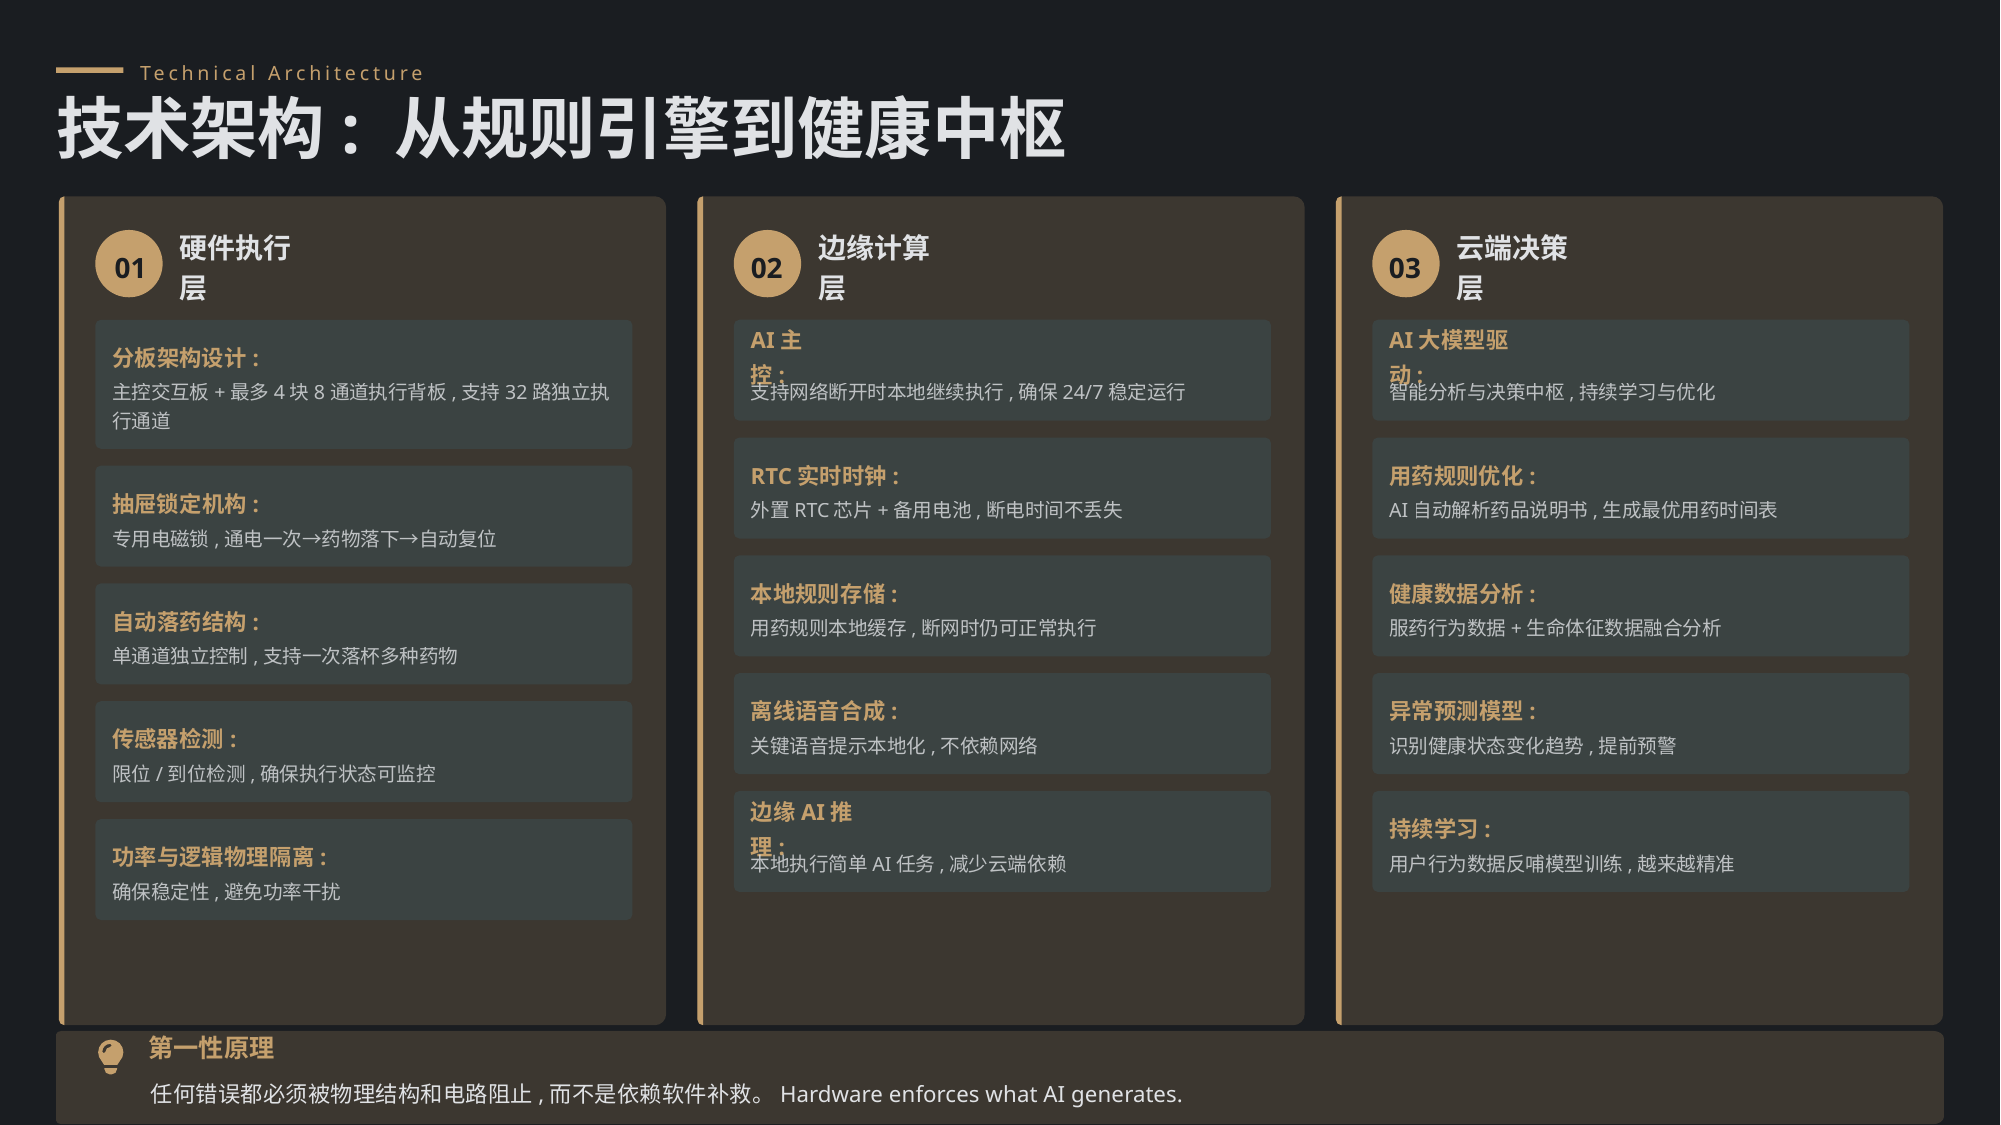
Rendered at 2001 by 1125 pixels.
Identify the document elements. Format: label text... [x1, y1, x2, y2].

text_box [56, 1030, 1944, 1125]
text_box 03 [1388, 244, 1437, 284]
text_box 自动落药结构: [112, 602, 264, 632]
text_box 功率与逻辑物理隔离: [112, 837, 331, 868]
text_box 传感器检测: [112, 720, 241, 750]
text_box [95, 229, 163, 298]
text_box AI大模型驱动: [1389, 338, 1539, 369]
text_box [733, 673, 1271, 775]
text_box 确保稳定性,避免功率干扰 [112, 875, 626, 904]
text_box 本地执行简单AI任务,减少云端依赖 [750, 847, 1264, 876]
text_box 支持网络断开时本地继续执行,确保24/7稳定运行 [750, 375, 1264, 404]
text_box [1372, 673, 1910, 775]
text_box [733, 229, 795, 298]
text_box 识别健康状态变化趋势,提前预警 [1389, 729, 1903, 758]
text_box 任何错误都必须被物理结构和电路阻止,而不是依赖软件补救。Hardware enforces what AI generates. [150, 1070, 1929, 1107]
text_box 离线语音合成: [750, 692, 902, 722]
text_box 专用电磁锁,通电一次→药物落下→自动复位 [112, 521, 626, 550]
text_box 边缘AI推理: [750, 809, 878, 840]
text_box 抽屉锁定机构: [112, 484, 264, 514]
text_box [1342, 196, 1944, 1026]
text_box 技术架构: 从规则引擎到健康中枢 [56, 100, 1978, 169]
text_box [1372, 437, 1910, 539]
text_box AI自动解析药品说明书,生成最优用药时间表 [1389, 493, 1903, 522]
text_box 外置RTC芯片+备用电池,断电时间不丢失 [750, 493, 1264, 522]
text_box 用药规则本地缓存,断网时仍可正常执行 [750, 611, 1264, 640]
text_box 关键语音提示本地化,不依赖网络 [750, 729, 1264, 758]
text_box 单通道独立控制,支持一次落杯多种药物 [112, 639, 626, 668]
text_box 限位/到位检测,确保执行状态可监控 [112, 757, 626, 786]
text_box [98, 1039, 124, 1065]
text_box [704, 196, 1305, 1023]
text_box 主控交互板+最多4块8通道执行背板,支持32路独立执行通道 [112, 375, 626, 432]
text_box 异常预测模型: [1389, 692, 1541, 722]
text_box 智能分析与决策中枢,持续学习与优化 [1389, 375, 1903, 404]
text_box 本地规则存储: [750, 574, 902, 604]
text_box [65, 196, 667, 1026]
text_box 服药行为数据+生命体征数据融合分析 [1389, 611, 1903, 640]
text_box RTC实时时钟: [750, 456, 901, 486]
text_box [95, 465, 633, 567]
text_box 用户行为数据反哺模型训练,越来越精准 [1389, 847, 1903, 876]
text_box [733, 555, 1271, 657]
text_box AI主控: [750, 338, 833, 369]
text_box 第一性原理 [148, 1023, 1929, 1063]
text_box 健康数据分析: [1389, 574, 1541, 604]
text_box [1372, 790, 1910, 892]
text_box Technical Architecture [140, 56, 494, 85]
text_box 边缘计算层 [818, 244, 945, 284]
text_box [733, 790, 1271, 892]
text_box 硬件执行层 [179, 244, 306, 284]
text_box 01 [114, 244, 157, 284]
text_box [58, 196, 65, 1026]
text_box [95, 319, 633, 449]
text_box [733, 437, 1271, 539]
text_box 持续学习: [1389, 809, 1496, 840]
text_box [1335, 196, 1342, 1023]
text_box 用药规则优化: [1389, 456, 1541, 486]
text_box [733, 319, 1271, 421]
text_box [1372, 229, 1434, 298]
text_box [697, 196, 704, 1023]
text_box [95, 819, 633, 921]
text_box [95, 583, 633, 685]
text_box [1372, 319, 1910, 421]
text_box [95, 701, 633, 803]
text_box 02 [750, 244, 799, 284]
text_box [1372, 555, 1910, 657]
text_box 云端决策层 [1456, 244, 1583, 284]
text_box [104, 1068, 118, 1075]
text_box 分板架构设计: [112, 338, 264, 369]
text_box [56, 67, 124, 73]
